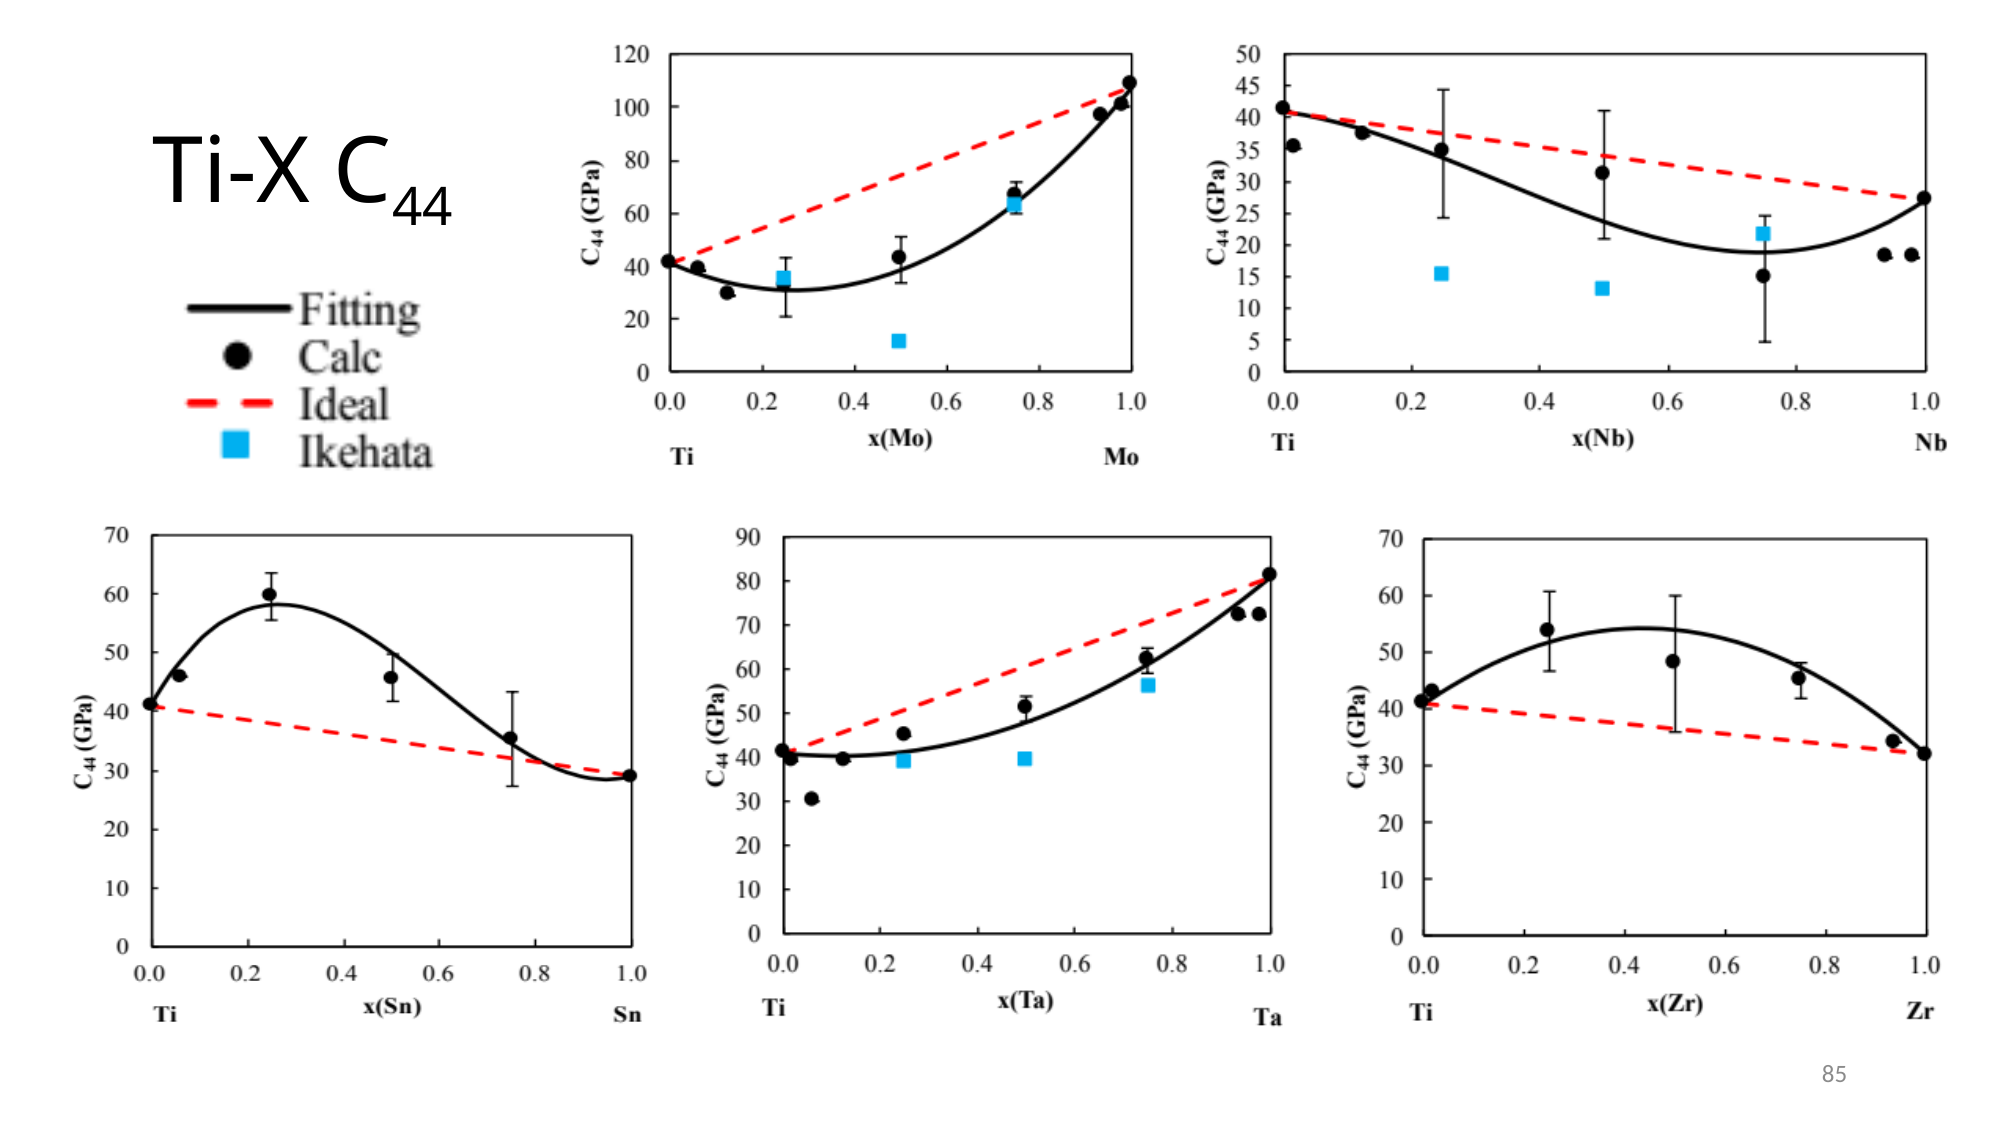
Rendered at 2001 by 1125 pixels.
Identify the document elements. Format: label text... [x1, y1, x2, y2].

picture [38, 510, 1967, 1043]
slide_number 85 [1412, 1043, 1863, 1103]
picture [173, 286, 437, 481]
title Ti-X C44 [137, 59, 546, 278]
picture [546, 28, 1966, 481]
